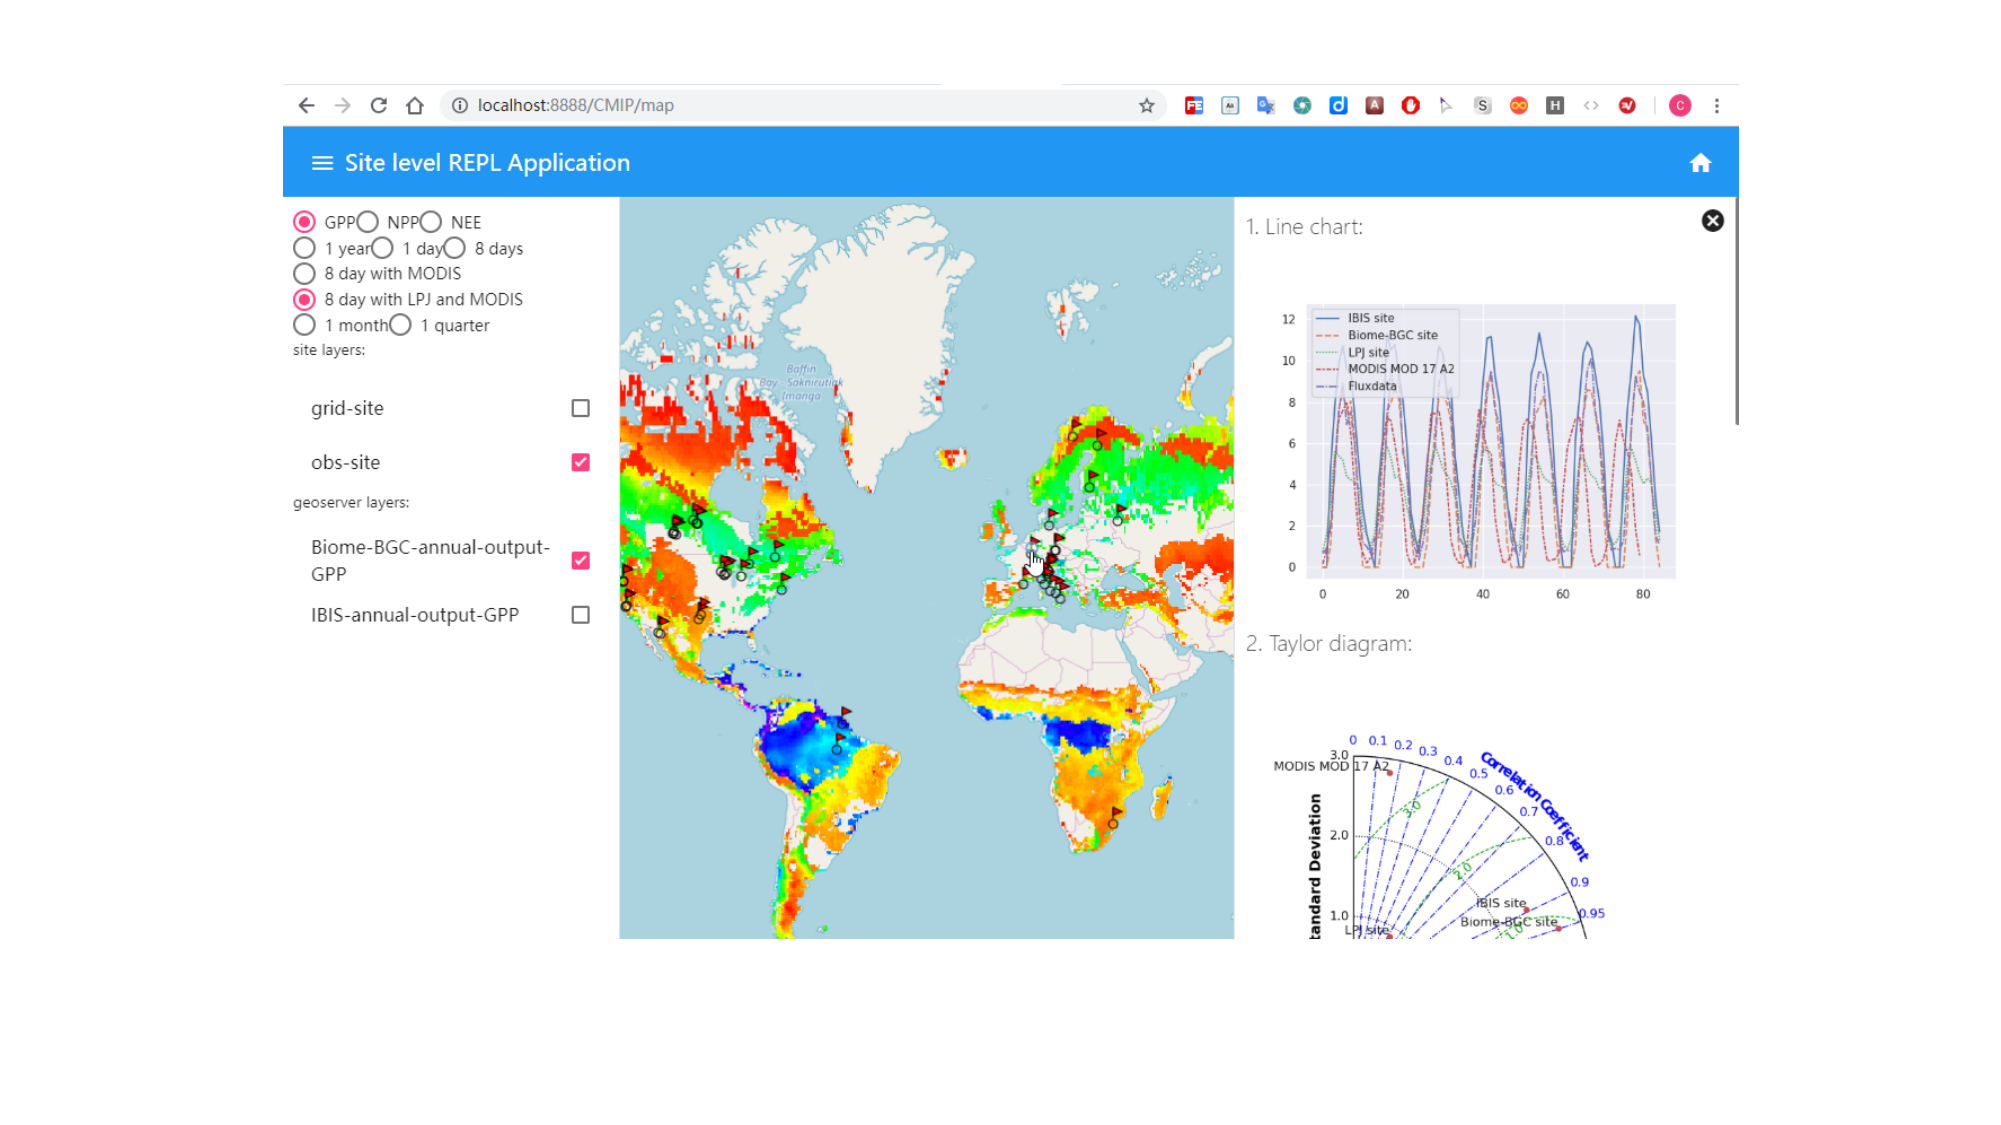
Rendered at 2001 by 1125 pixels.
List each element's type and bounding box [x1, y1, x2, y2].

picture [283, 84, 1739, 939]
